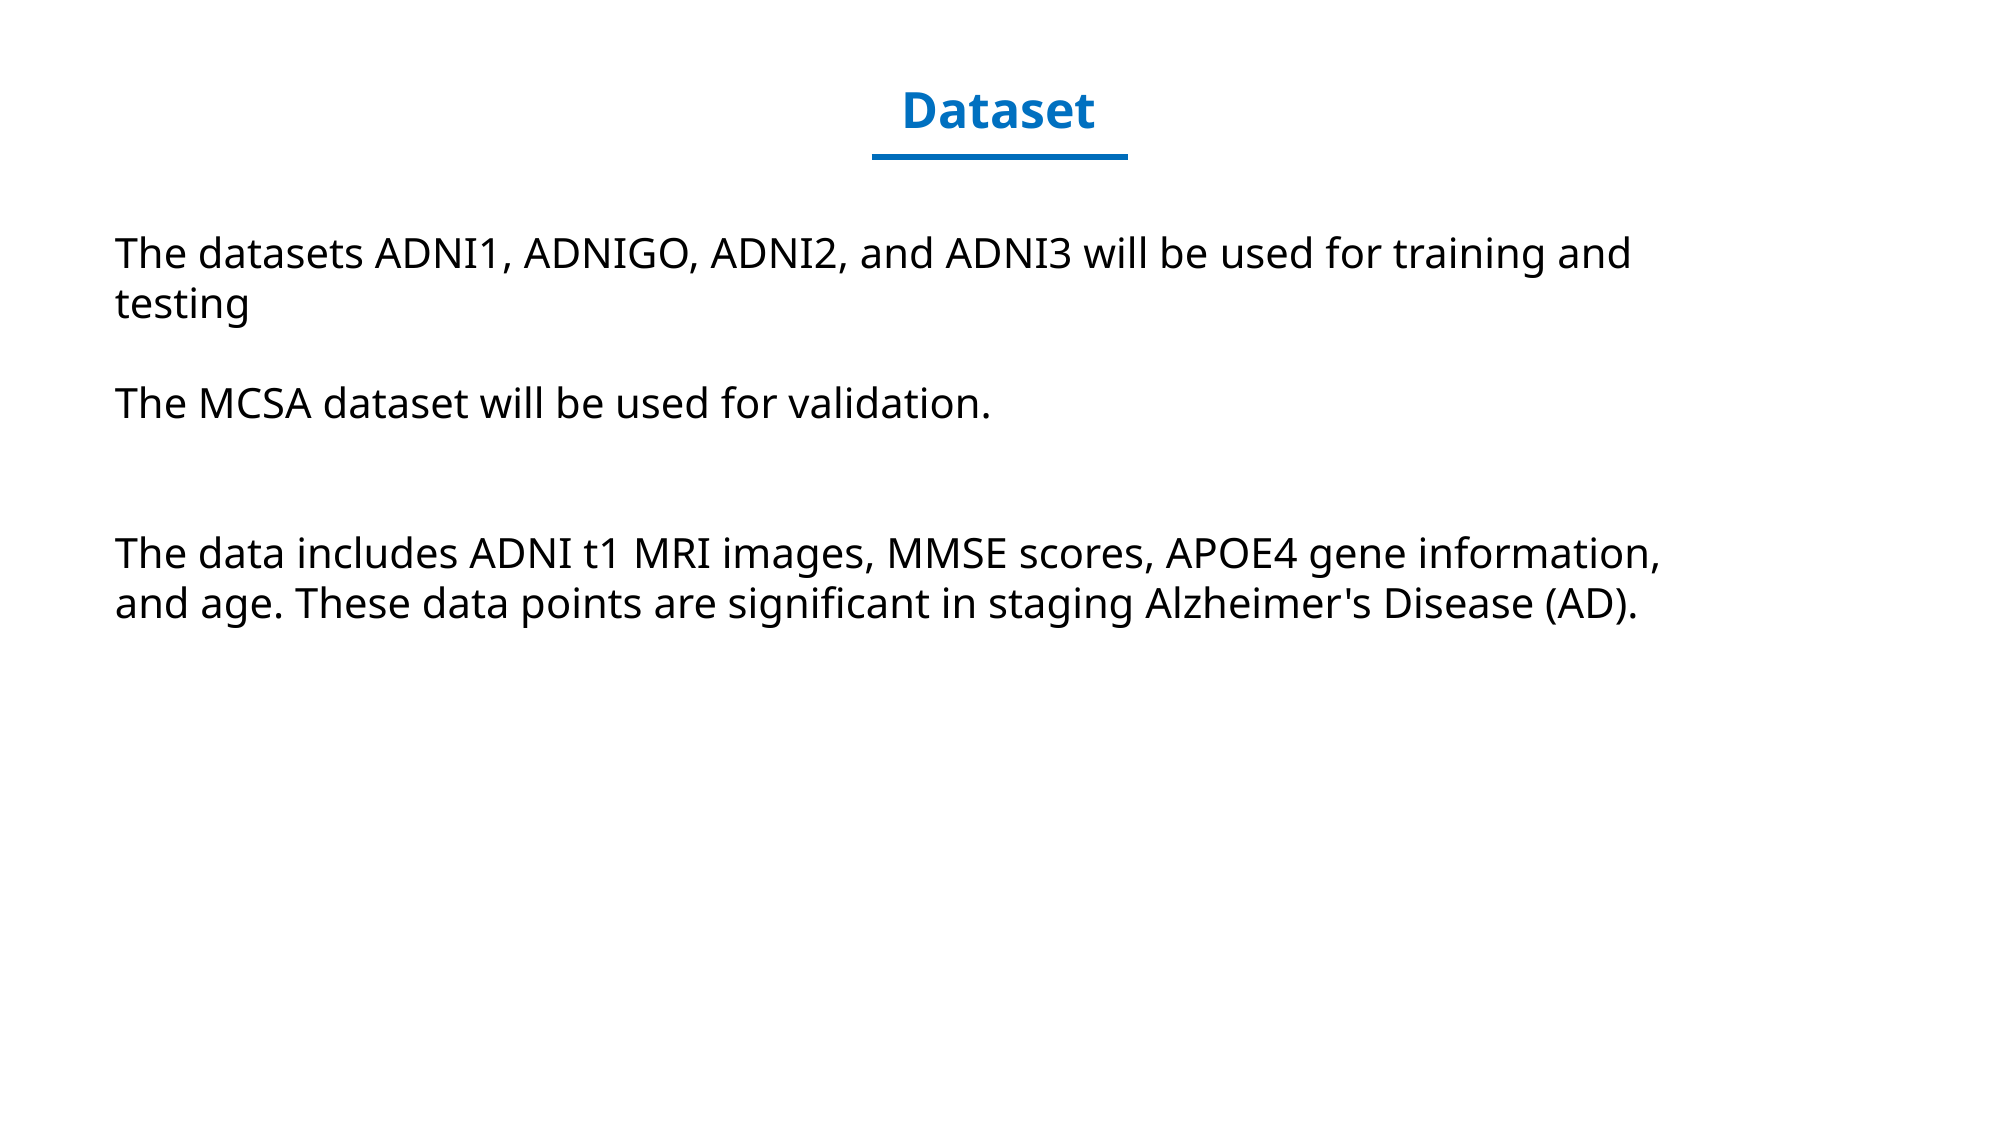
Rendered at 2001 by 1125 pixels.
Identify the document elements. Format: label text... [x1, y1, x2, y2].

text_box The datasets ADNI1, ADNIGO, ADNI2, and ADNI3 will be used for training and testing The MCSA dataset will be used for validation. The data includes ADNI t1 MRI images, MMSE scores, APOE4 gene information, and age. These data points are significant in staging Alzheimer's Disease (AD). [100, 219, 1691, 635]
text_box Dataset [732, 70, 1266, 206]
